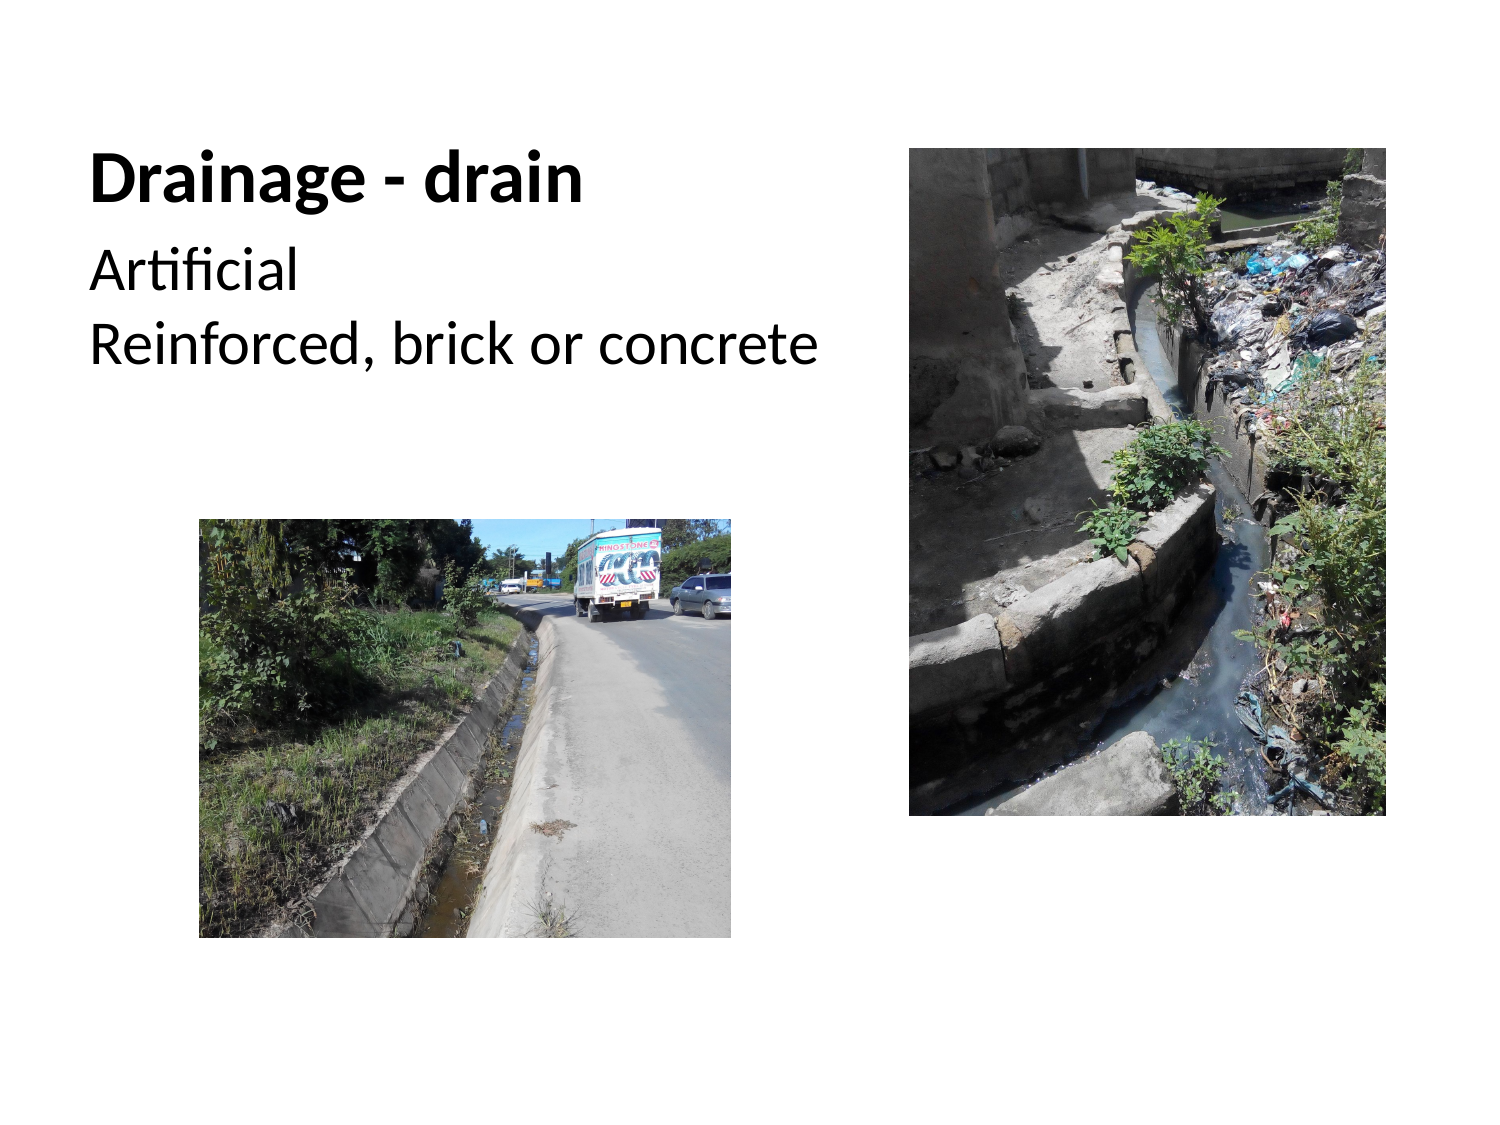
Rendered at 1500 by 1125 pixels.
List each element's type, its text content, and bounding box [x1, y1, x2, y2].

text_box Drainage - drain [75, 45, 1425, 212]
picture [909, 148, 1386, 816]
text_box Artificial Reinforced, brick or concrete [75, 212, 1425, 1028]
picture [198, 519, 731, 939]
